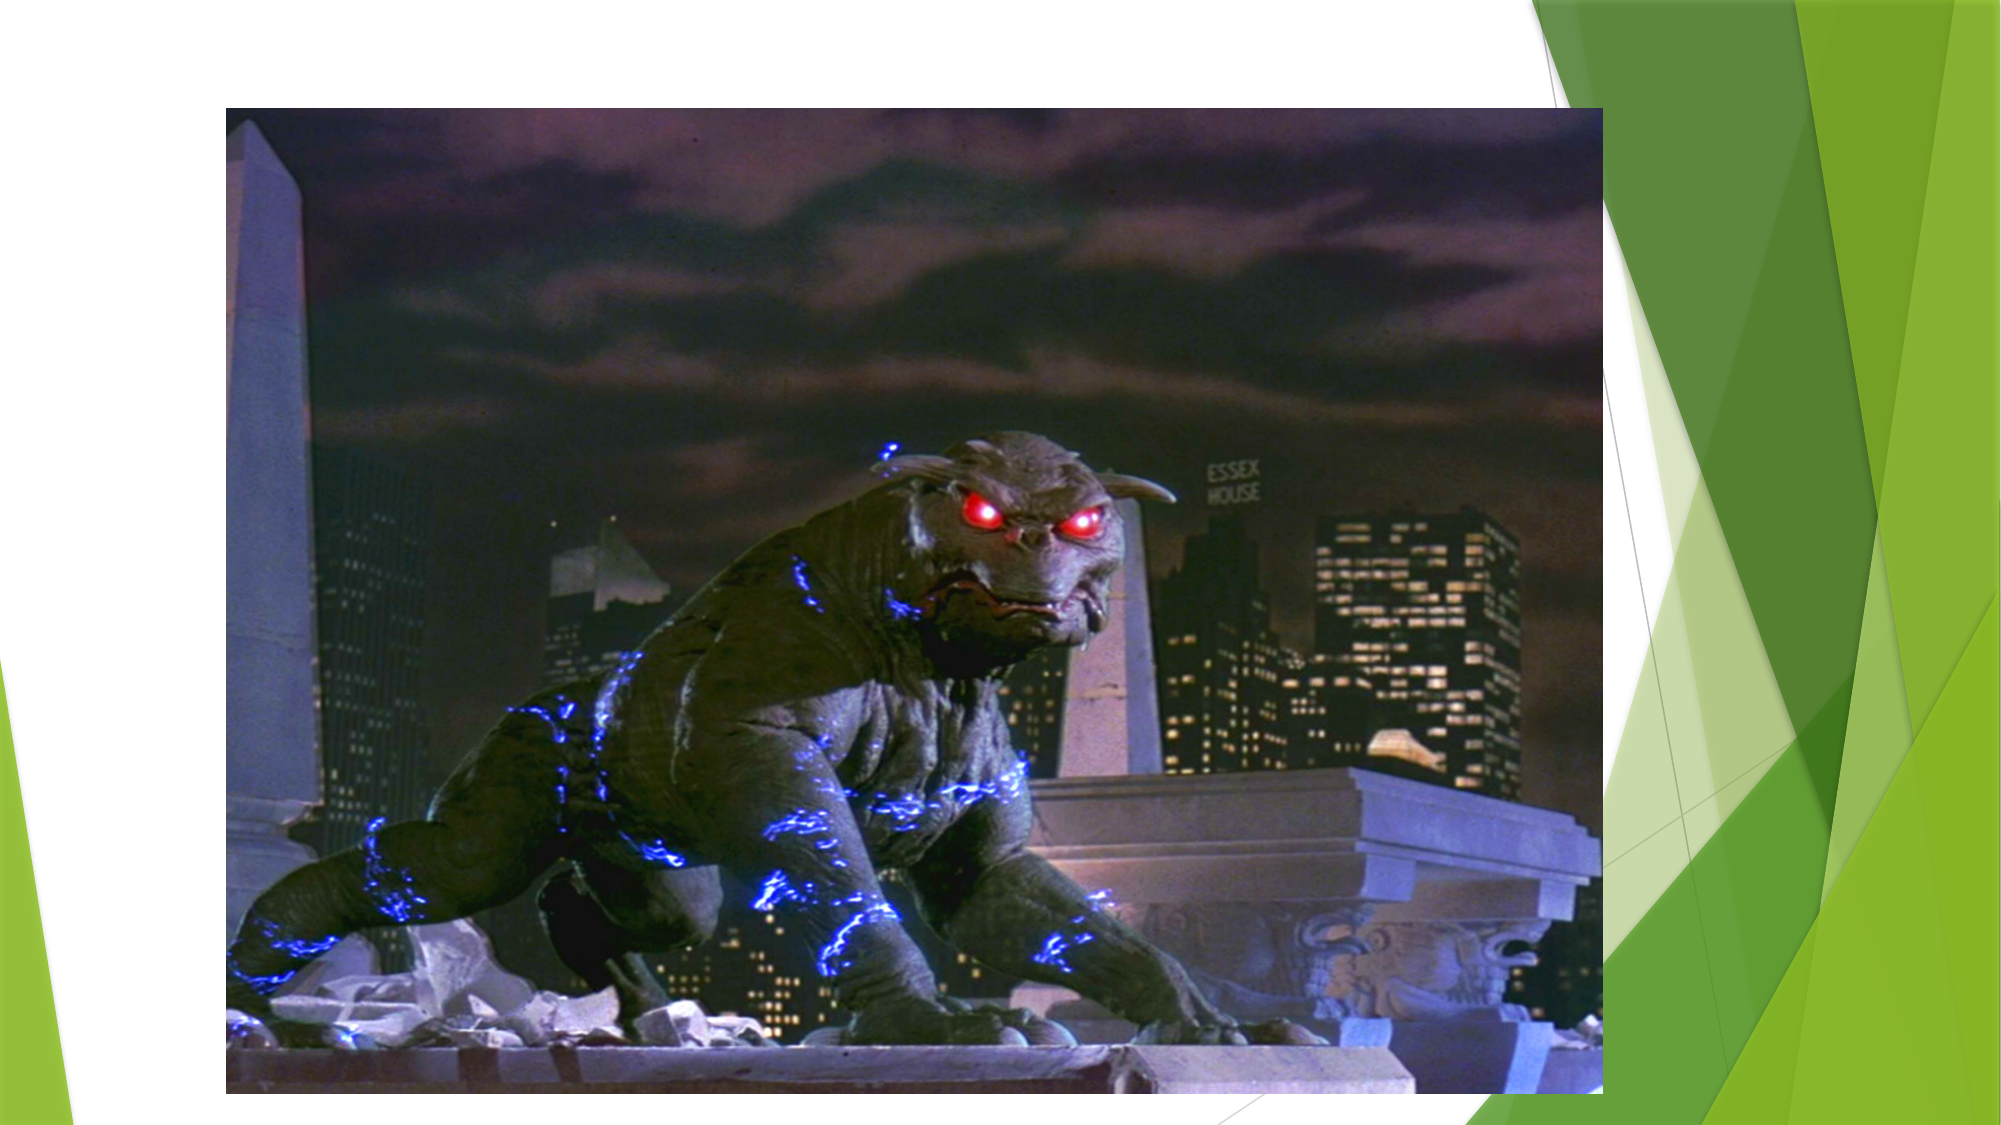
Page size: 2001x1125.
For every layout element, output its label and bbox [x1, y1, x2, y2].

list [226, 108, 1604, 1095]
